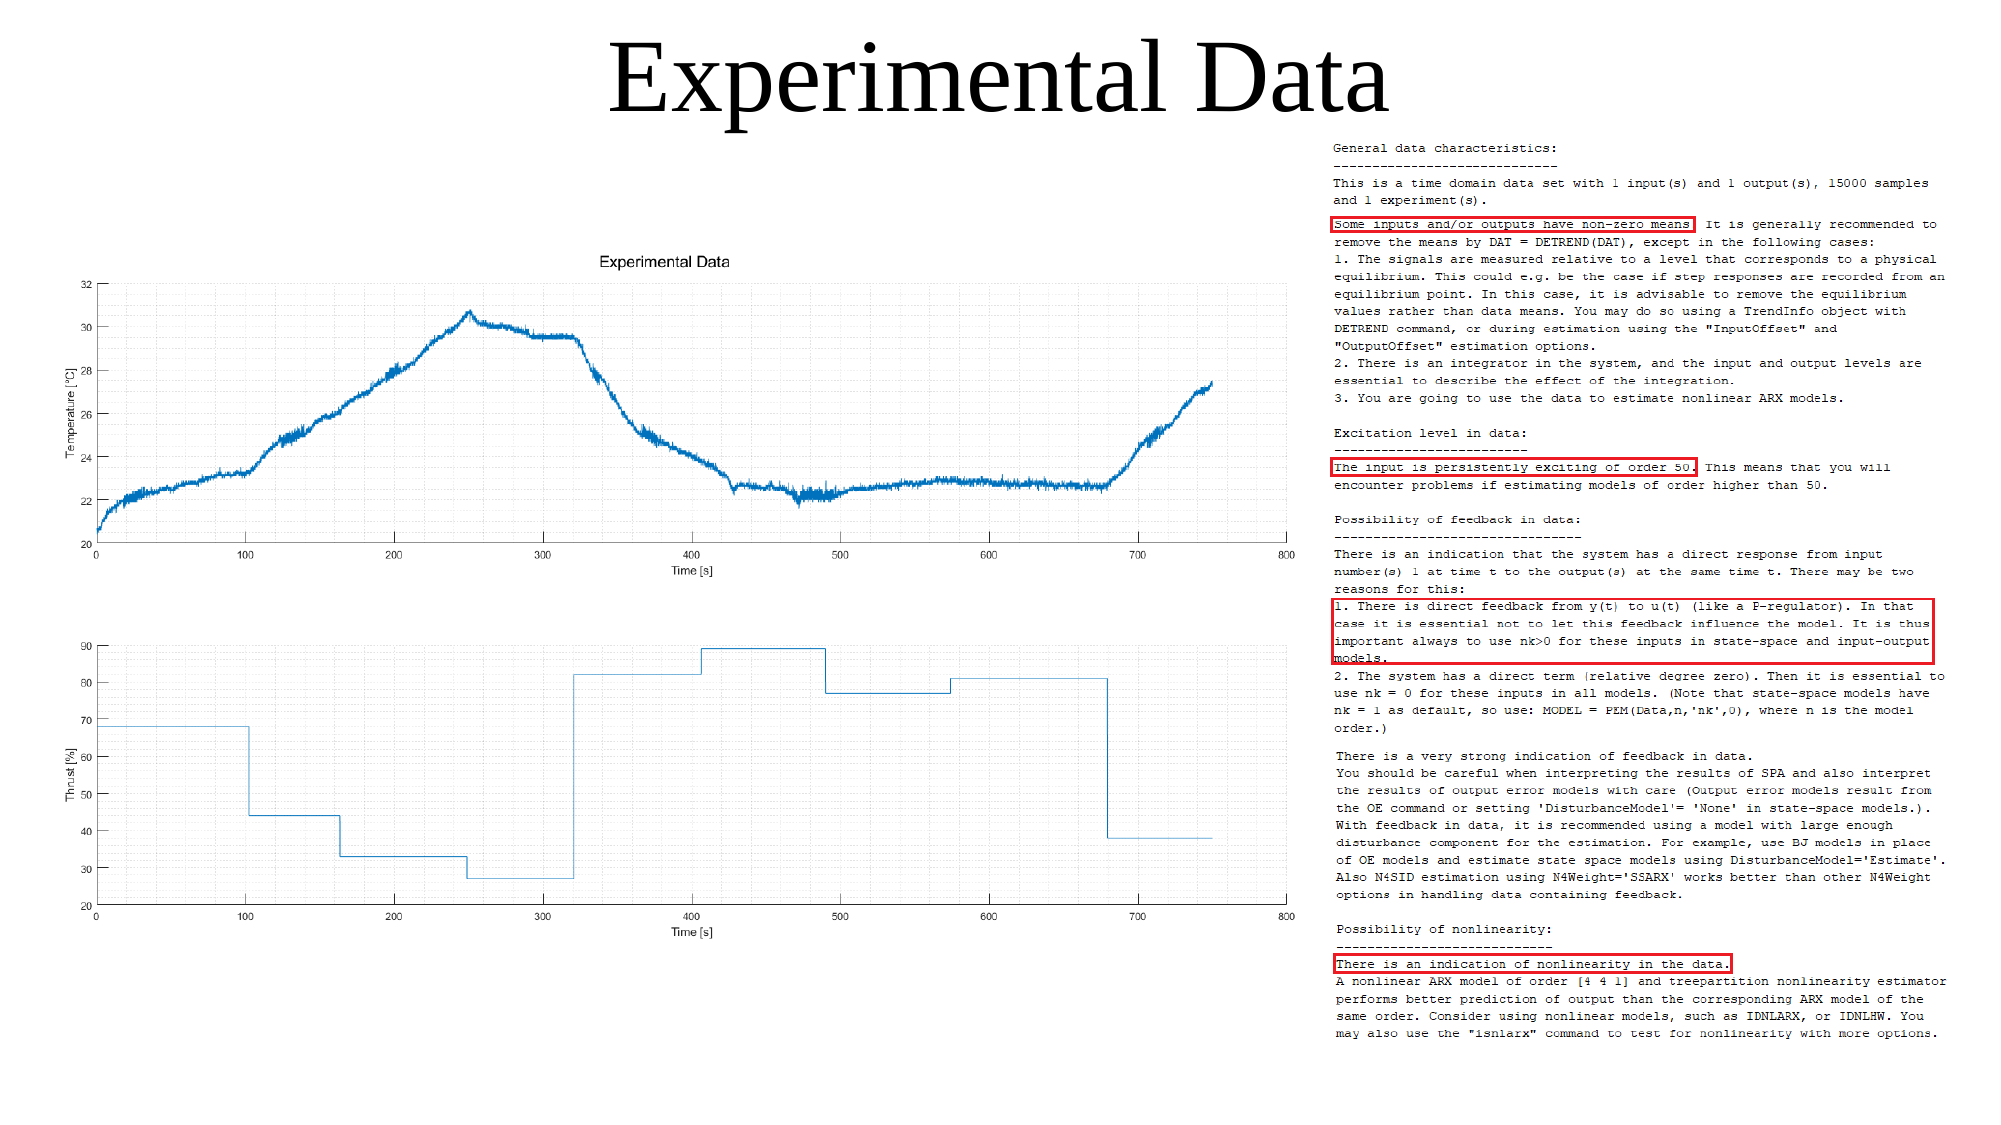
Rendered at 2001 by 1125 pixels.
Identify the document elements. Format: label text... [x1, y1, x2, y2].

picture [1330, 141, 1958, 1059]
text_box Experimental Data [447, 0, 1553, 140]
picture [58, 250, 1304, 943]
